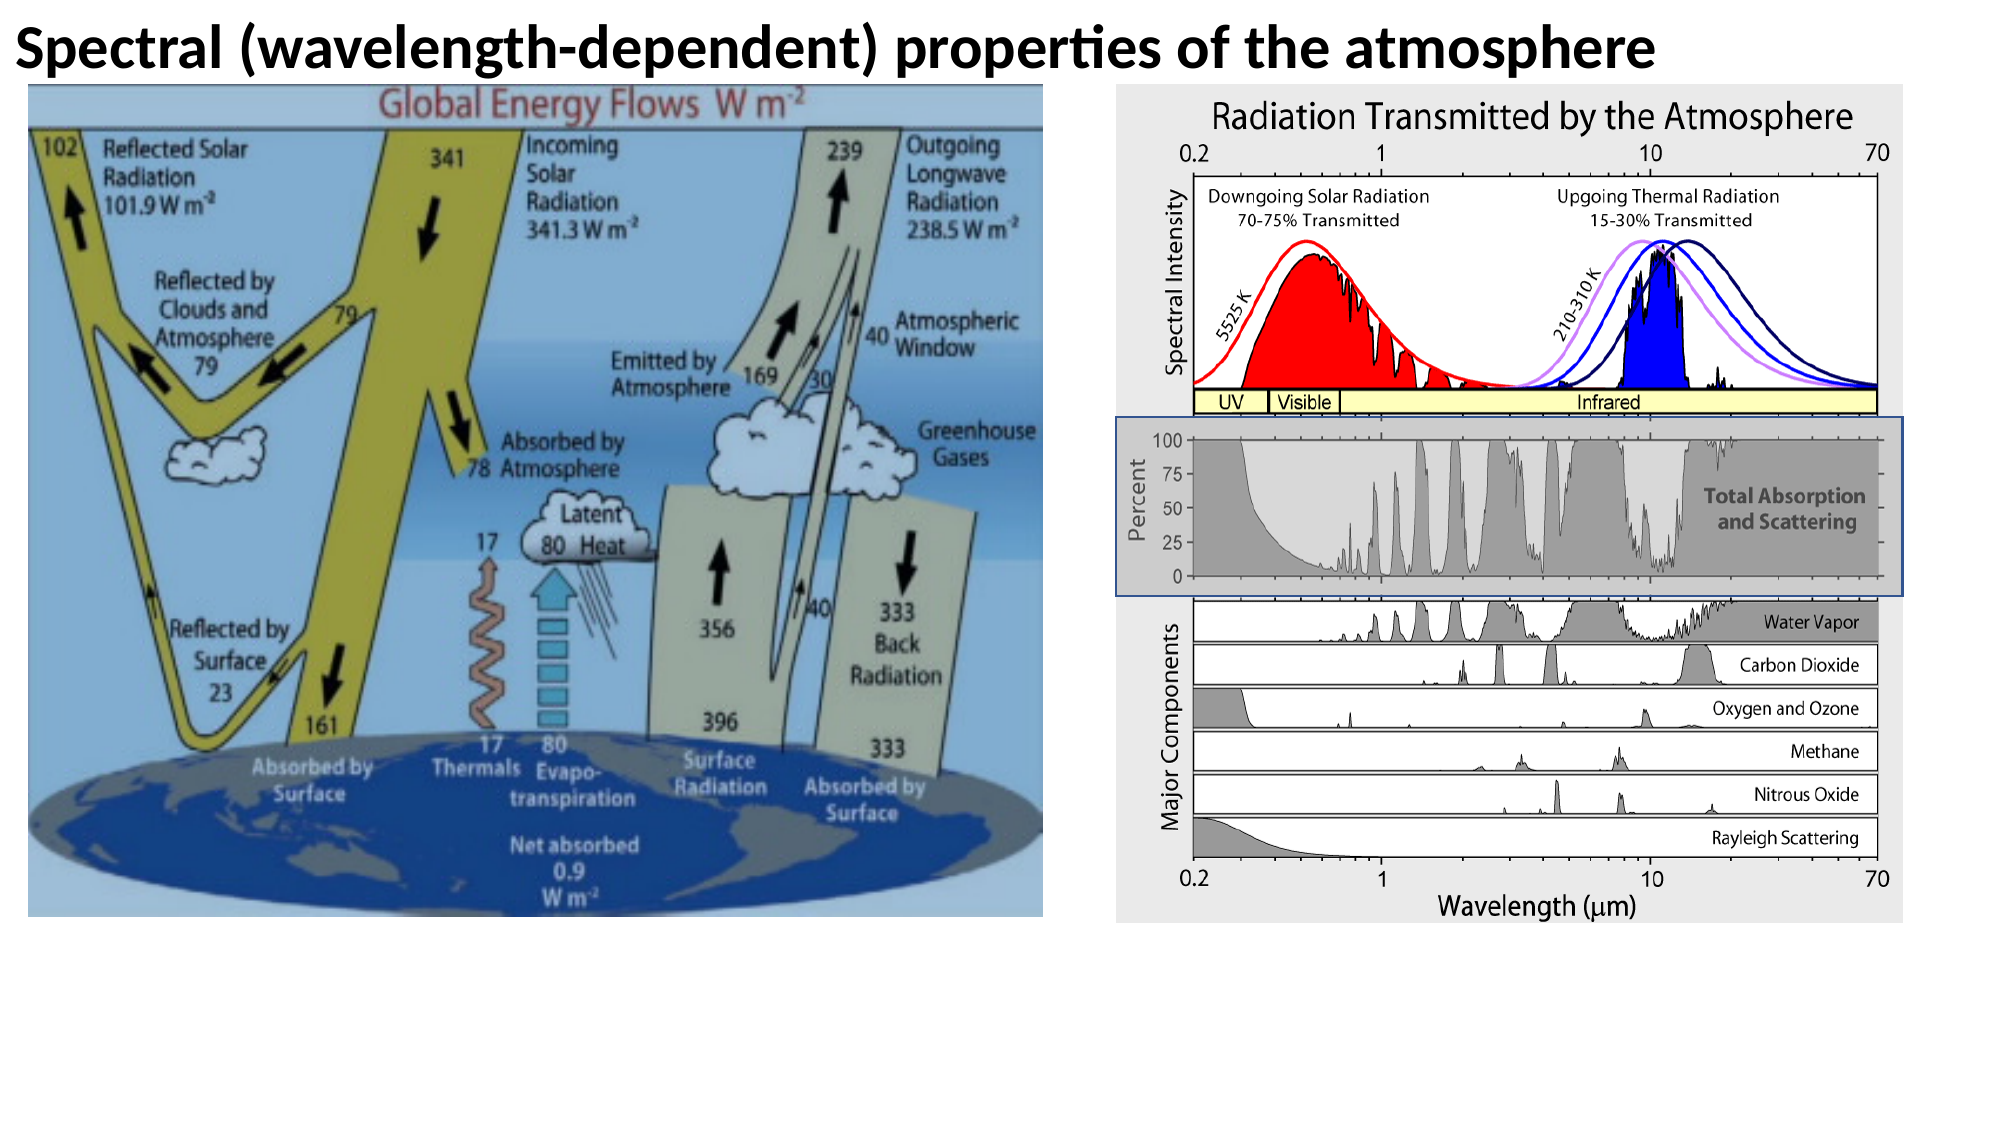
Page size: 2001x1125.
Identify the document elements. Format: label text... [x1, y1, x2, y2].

title Spectral (wavelength-dependent) properties of the atmosphere [0, 0, 2000, 98]
picture [1116, 84, 1903, 923]
picture [28, 84, 1043, 917]
